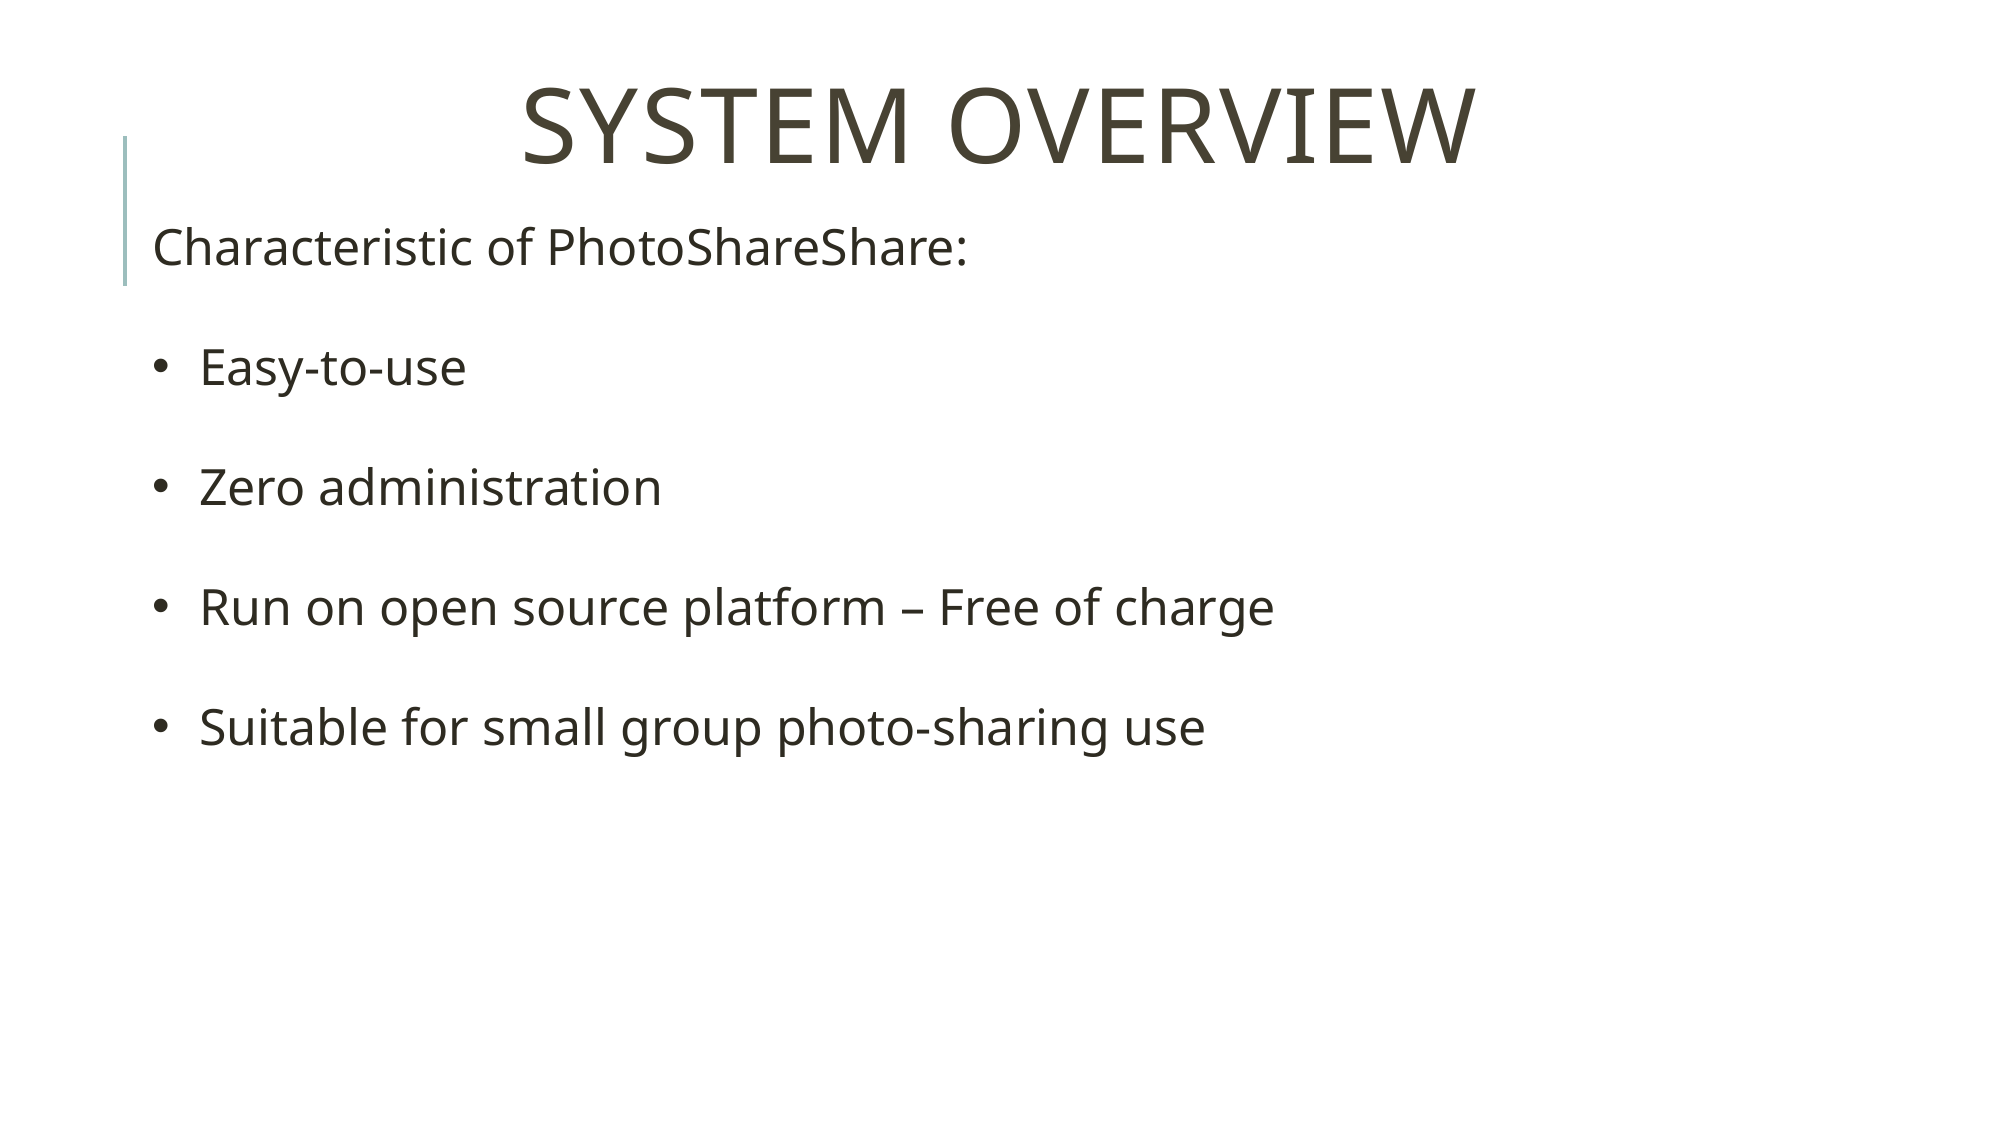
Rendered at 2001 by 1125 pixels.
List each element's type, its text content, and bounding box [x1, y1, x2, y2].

text_box Characteristic of PhotoShareShare: Easy-to-use Zero administration Run on open source platform – Free of charge Suitable for small group photo-sharing use [137, 208, 1863, 763]
title System Overview [137, 59, 1863, 208]
